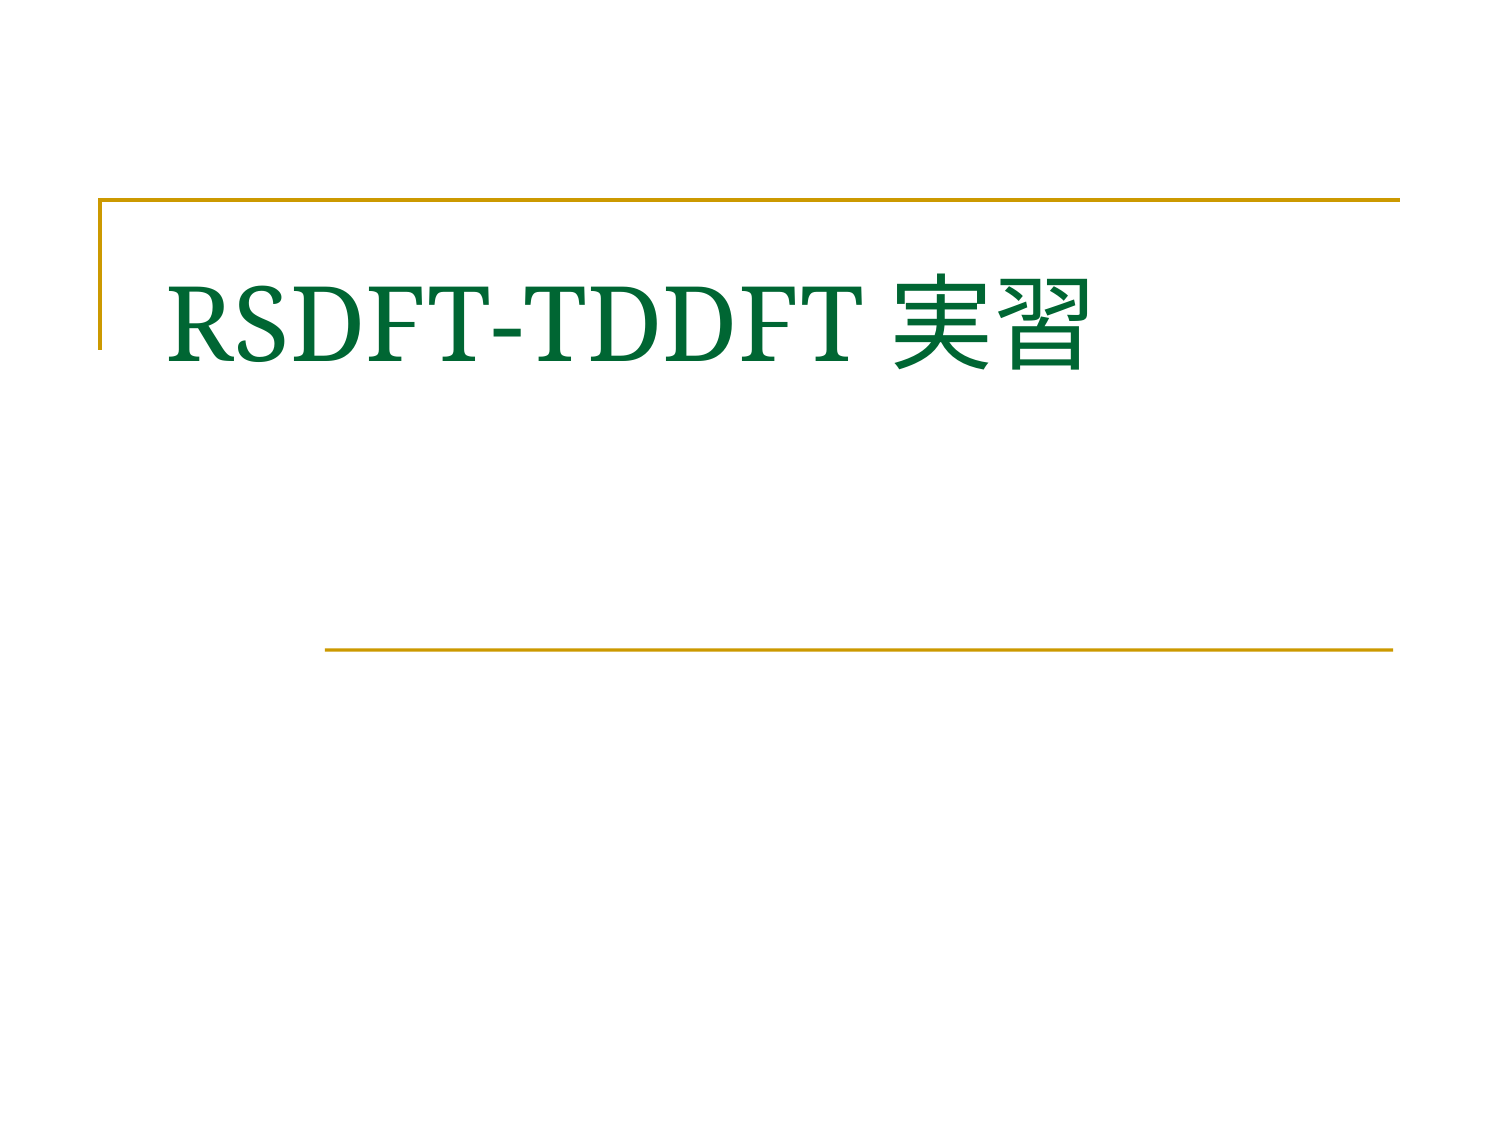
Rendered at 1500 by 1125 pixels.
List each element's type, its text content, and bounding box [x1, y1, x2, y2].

title RSDFT-TDDFT実習 [150, 249, 1401, 538]
